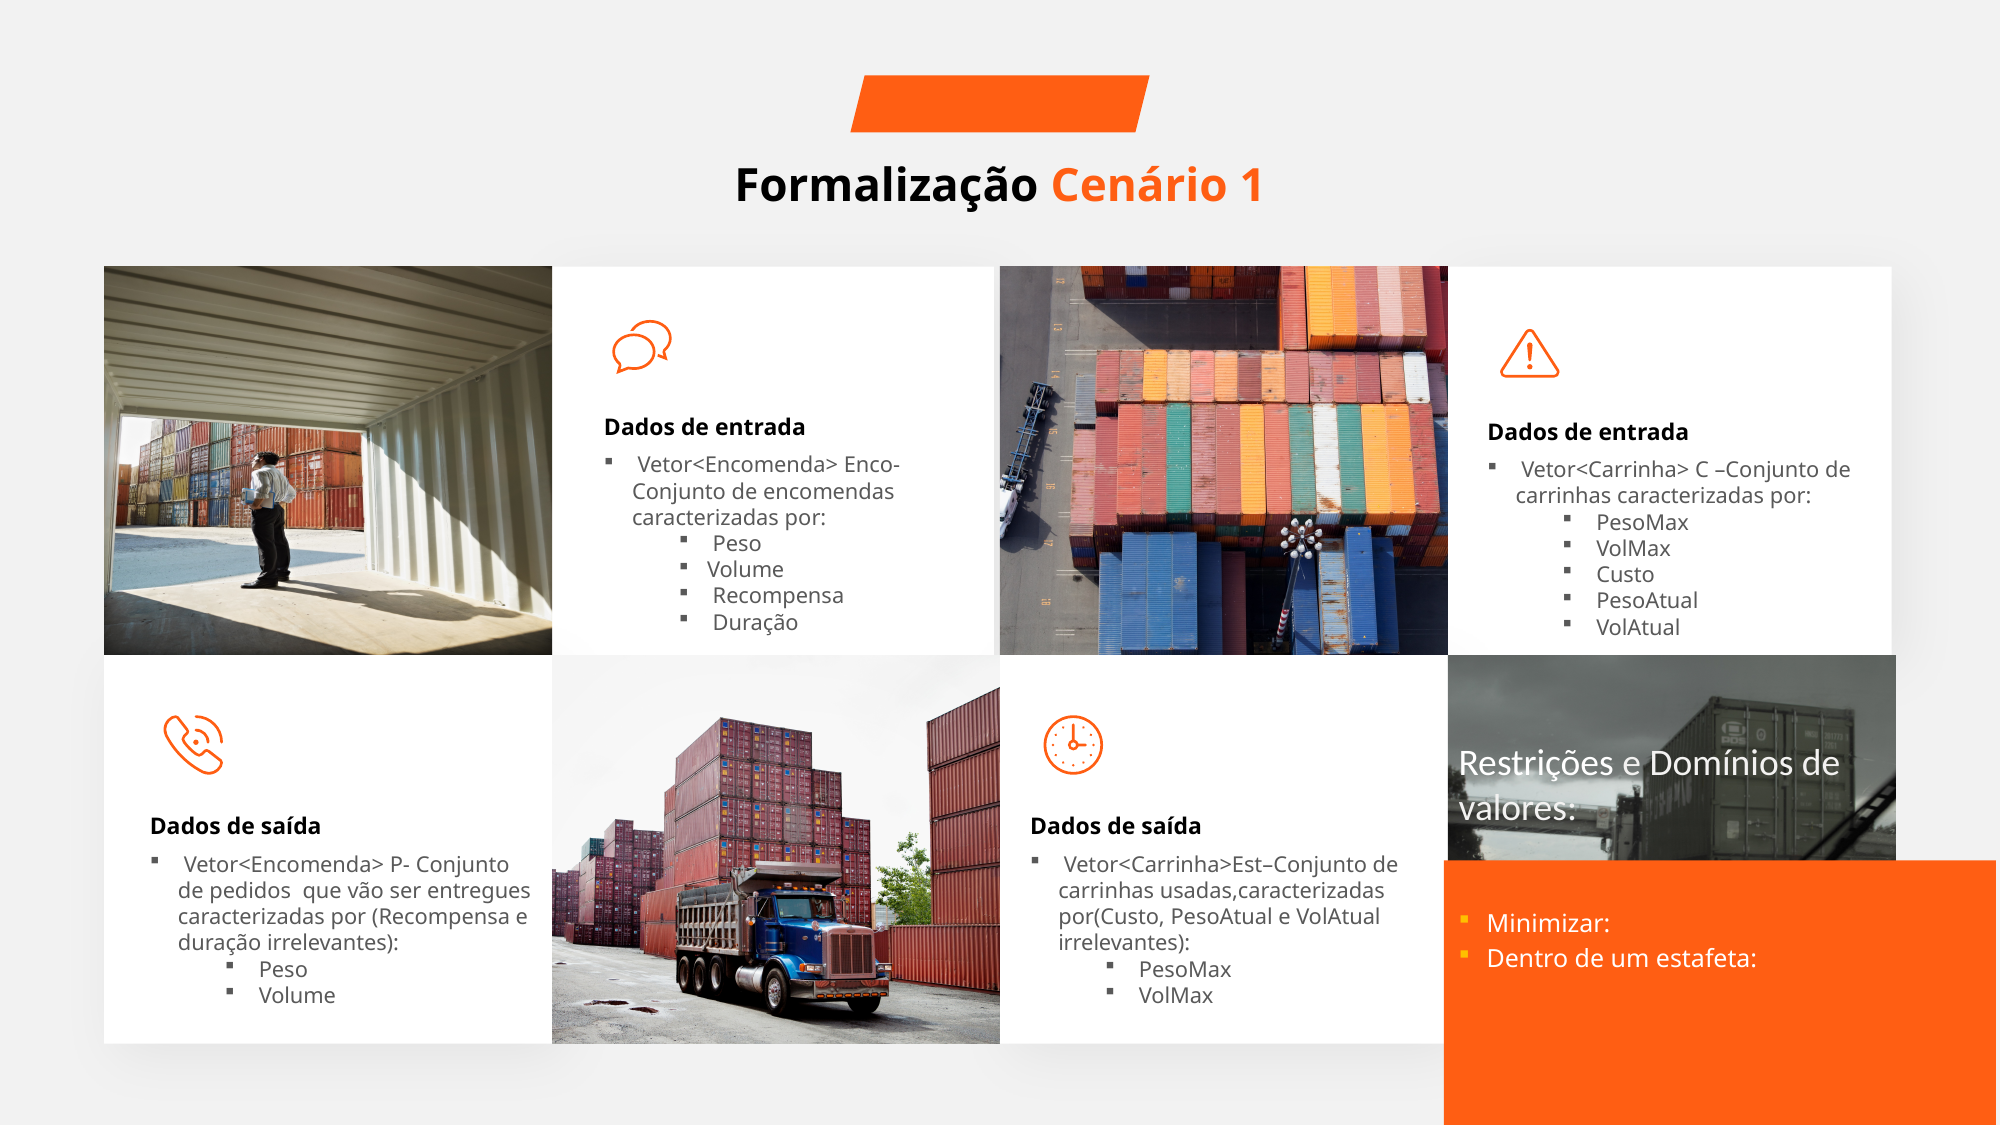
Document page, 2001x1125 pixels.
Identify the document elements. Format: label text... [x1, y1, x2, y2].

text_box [1472, 409, 1890, 650]
text_box [1448, 266, 1893, 655]
picture [104, 266, 1896, 1044]
text_box [612, 333, 656, 375]
text_box [1500, 328, 1560, 378]
text_box [103, 654, 553, 1045]
text_box [553, 266, 995, 655]
text_box [630, 319, 672, 361]
text_box [1443, 859, 1997, 1125]
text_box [589, 404, 999, 645]
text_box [1015, 804, 1433, 1018]
text_box Formalização Cenário 1 [612, 147, 1388, 218]
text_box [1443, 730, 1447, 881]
text_box [1043, 715, 1104, 775]
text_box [850, 75, 1150, 133]
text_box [135, 804, 553, 1018]
text_box [163, 715, 223, 775]
text_box [999, 656, 1447, 1045]
